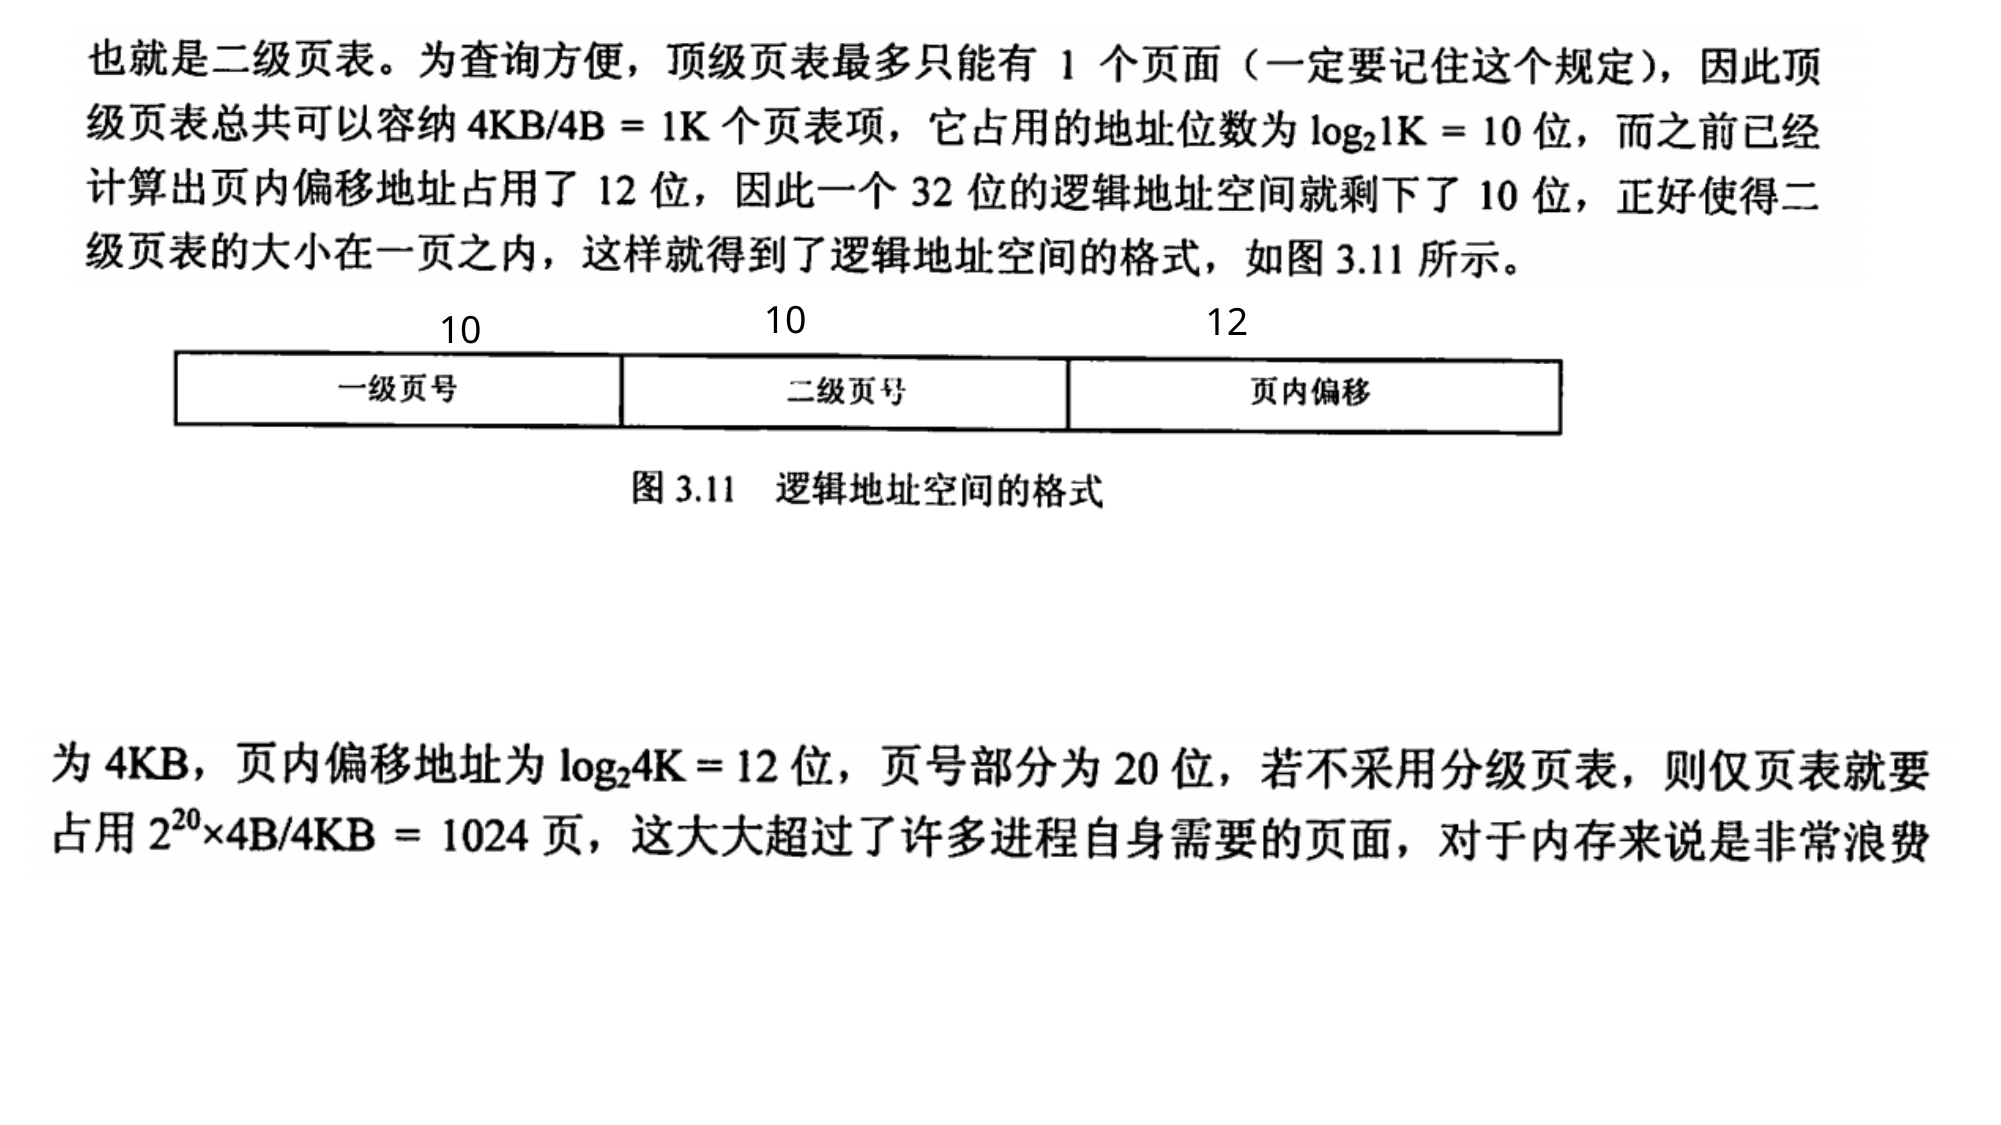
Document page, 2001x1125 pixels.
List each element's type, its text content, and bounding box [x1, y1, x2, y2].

text_box 10 [749, 290, 822, 323]
text_box 12 [1190, 290, 1264, 323]
picture [29, 725, 1958, 882]
text_box 10 [424, 298, 497, 323]
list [69, 23, 1868, 290]
picture [156, 323, 1574, 528]
